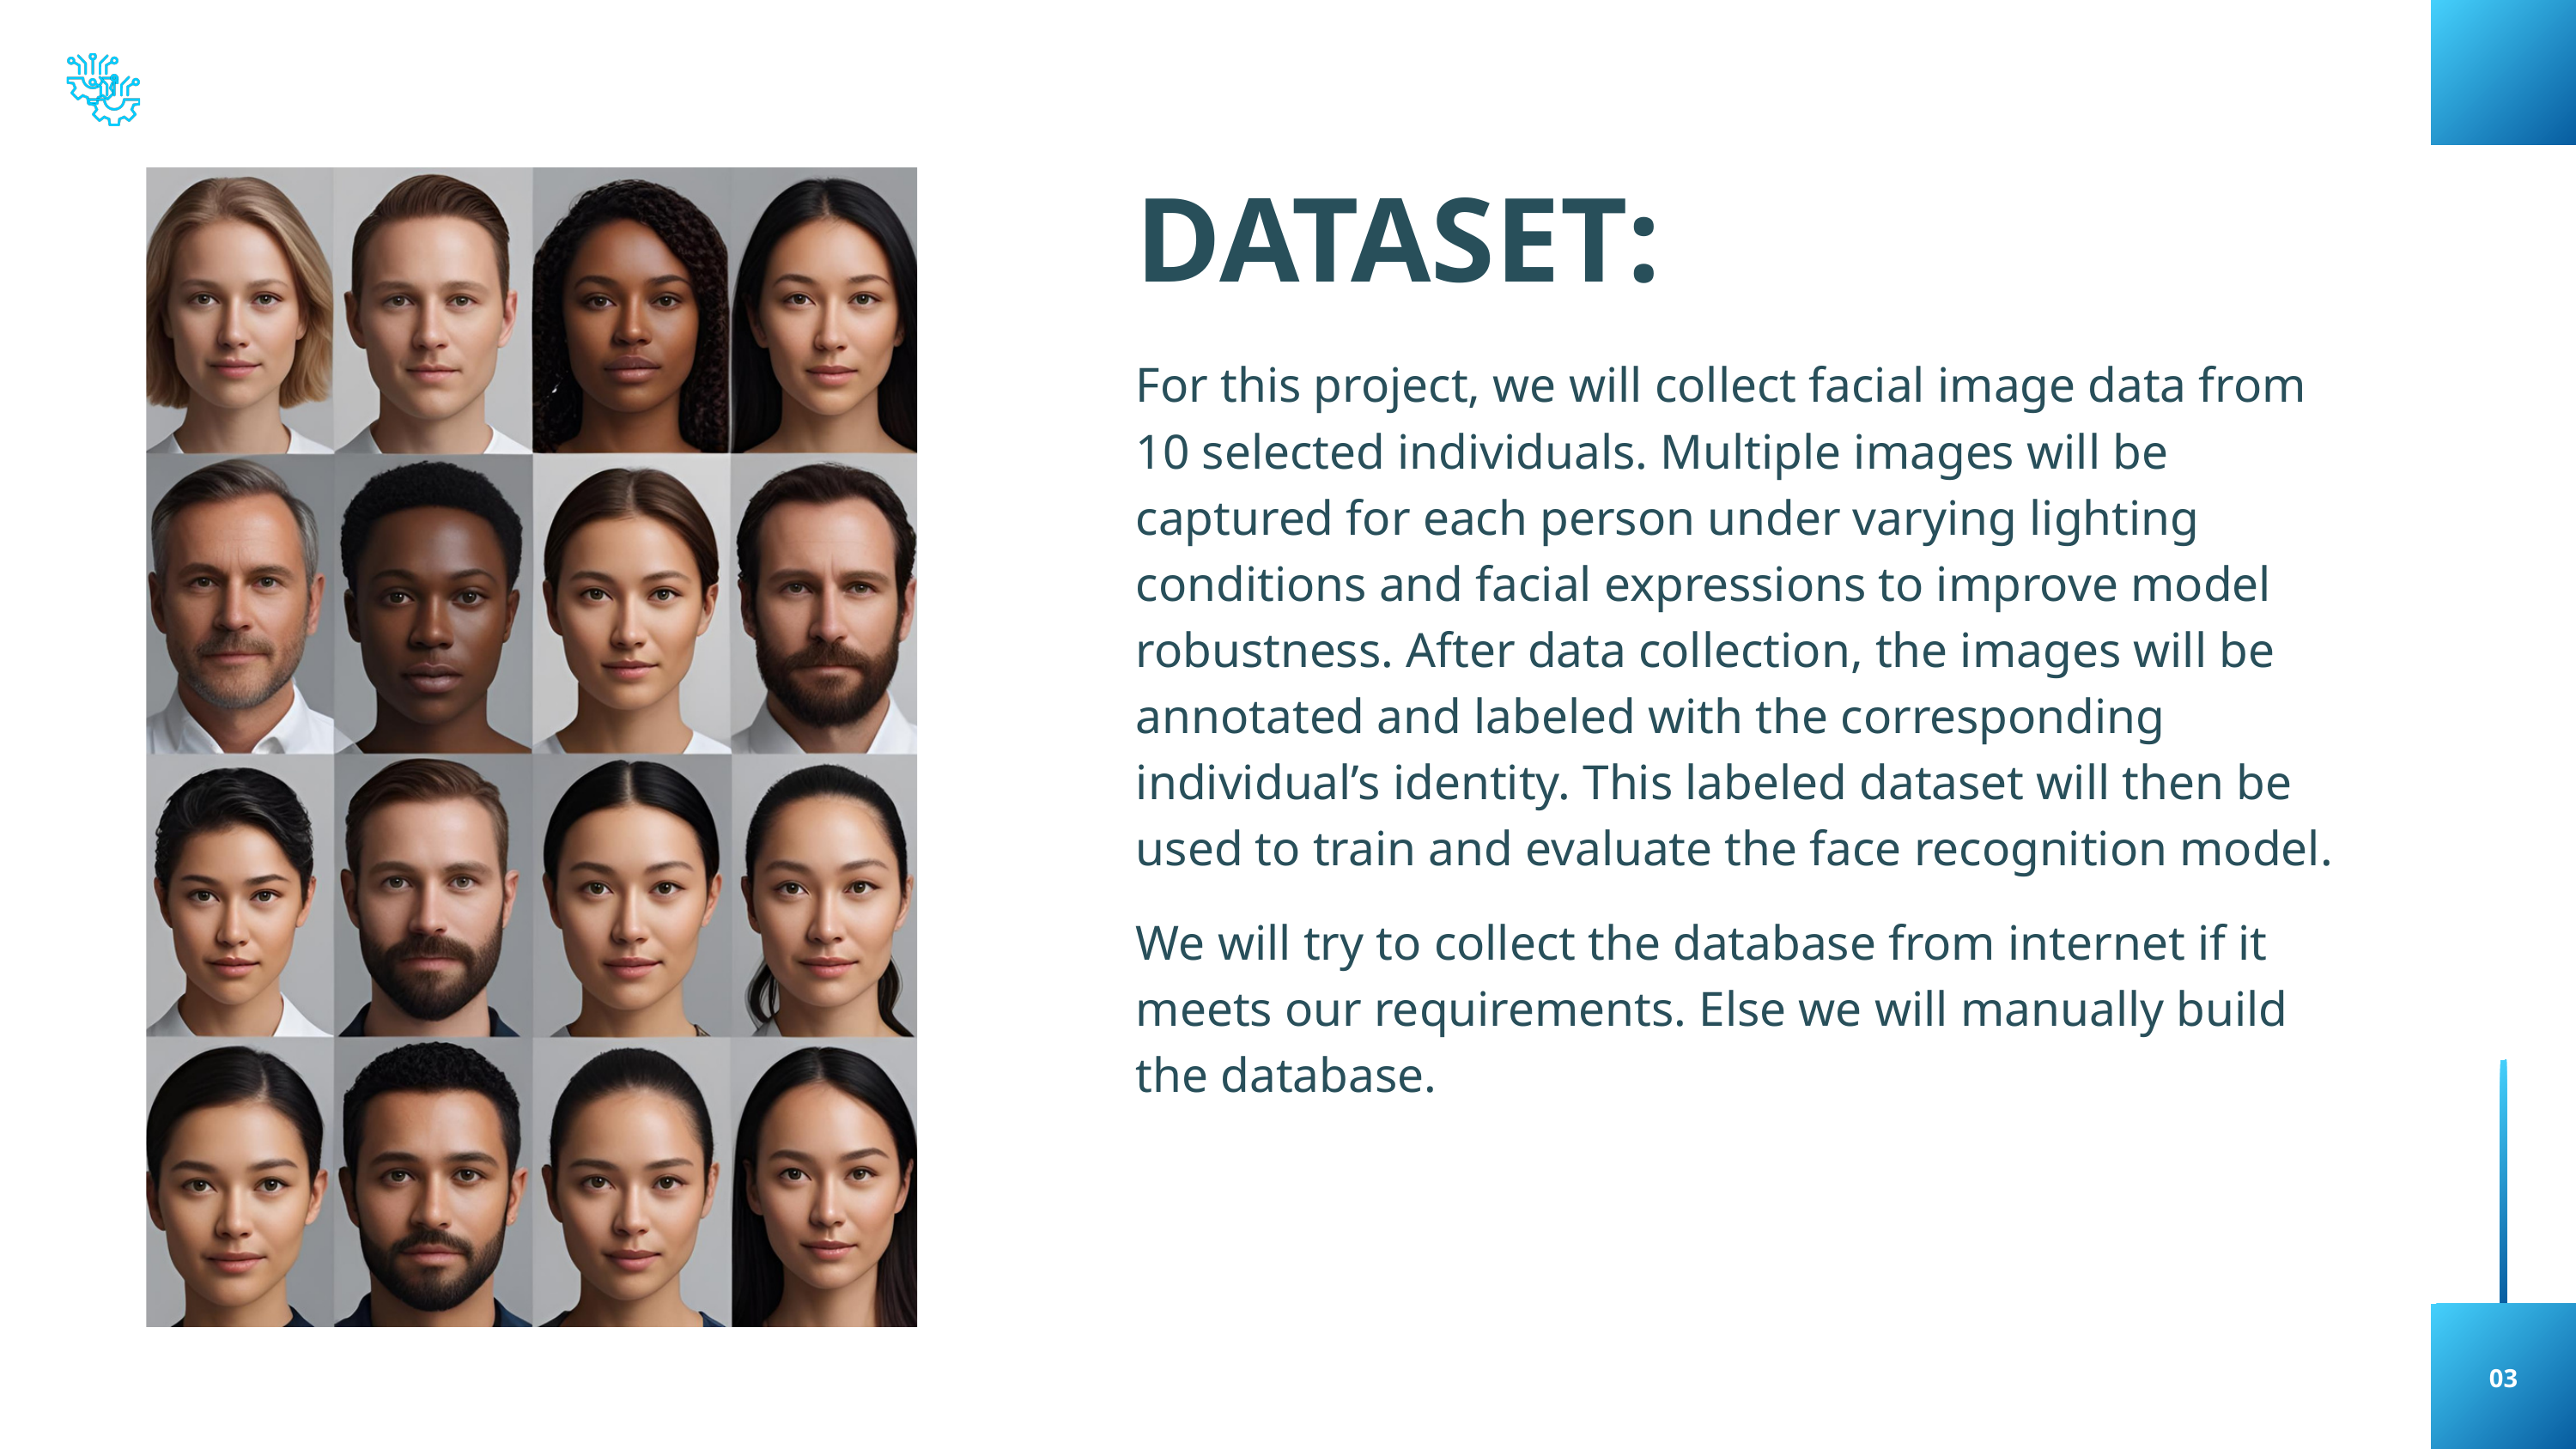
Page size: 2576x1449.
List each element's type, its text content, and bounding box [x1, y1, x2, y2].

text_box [2430, 0, 2576, 145]
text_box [2430, 1303, 2576, 1449]
text_box We will try to collect the database from internet if it meets our requirements. Else we will manually build the database. [1135, 903, 2340, 1102]
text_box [146, 167, 918, 1327]
text_box [66, 53, 119, 105]
text_box For this project, we will collect facial image data from 10 selected individuals. Multiple images will be captured for each person under varying lighting conditions and facial expressions to improve model robustness. After data collection, the images will be annotated and labeled with the corresponding individual’s identity. This labeled dataset will then be used to train and evaluate the face recognition model. [1135, 345, 2340, 876]
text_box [2500, 1059, 2507, 1302]
text_box DATASET: [1135, 177, 1811, 306]
text_box [88, 74, 141, 126]
